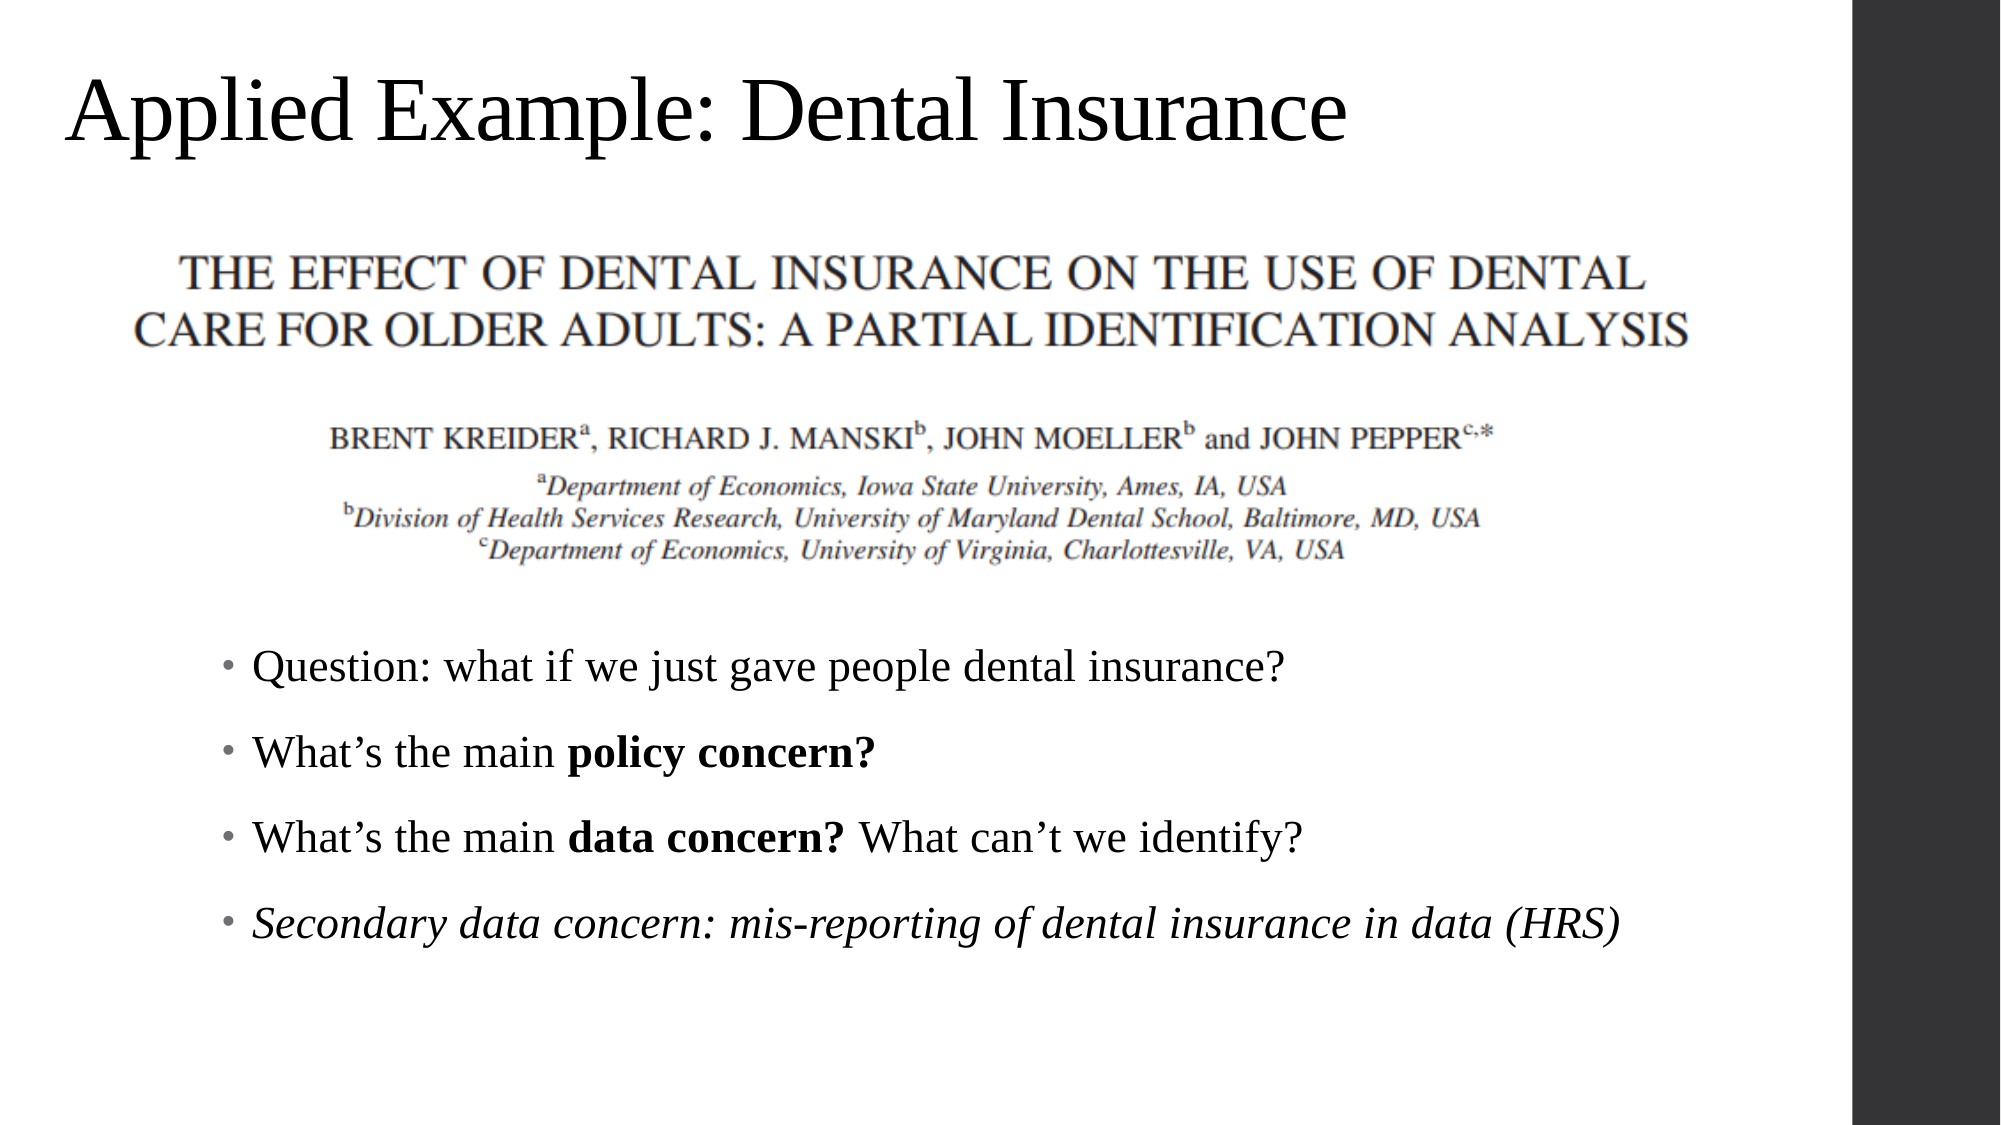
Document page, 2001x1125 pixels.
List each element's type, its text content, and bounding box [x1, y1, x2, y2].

list Question: what if we just gave people dental insurance? What’s the main policy concern? What’s the main data concern? What can’t we identify? Secondary data concern: mis-reporting of dental insurance in data (HRS) [206, 632, 1775, 1014]
title Applied Example: Dental Insurance [49, 0, 1775, 168]
picture [87, 199, 1762, 601]
